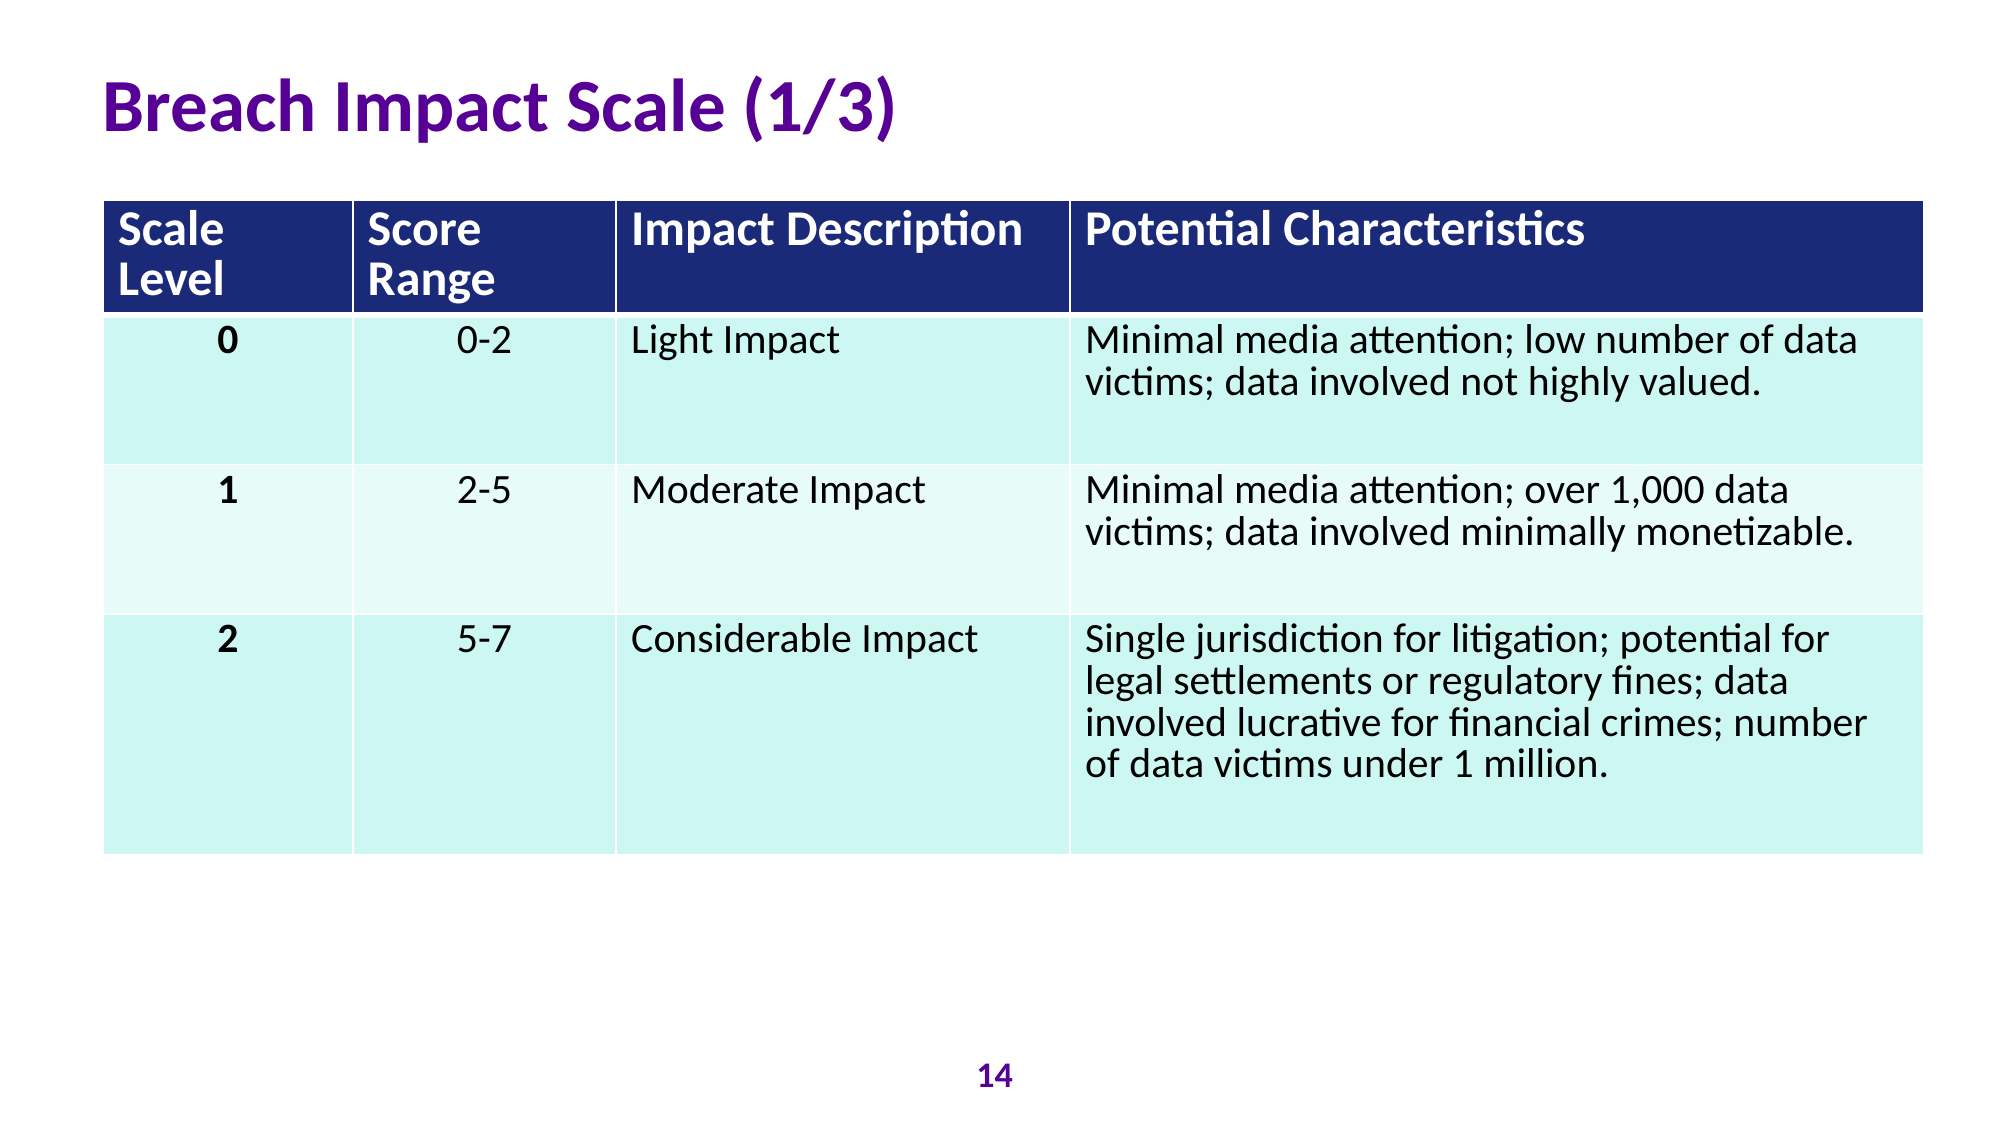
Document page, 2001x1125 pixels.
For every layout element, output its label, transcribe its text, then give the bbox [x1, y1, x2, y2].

table_header Score Range [354, 201, 615, 312]
title Breach Impact Scale (1/3) [102, 15, 1872, 199]
table_cell Minimal media attention; over 1,000 data victims; data involved minimally monetizable. [1071, 465, 1923, 613]
table_header Scale Level [104, 201, 352, 312]
table_cell Considerable Impact [617, 615, 1069, 854]
table_cell Moderate Impact [617, 465, 1069, 613]
table_cell 0 [104, 318, 352, 464]
table_header Potential Characteristics [1071, 201, 1923, 312]
table_cell 0-2 [354, 318, 615, 464]
table_cell Single jurisdiction for litigation; potential for legal settlements or regulatory fines; data involved lucrative for financial crimes; number of data victims under 1 million. [1071, 615, 1923, 854]
table_header Impact Description [617, 201, 1069, 312]
slide_number 14 [879, 1043, 1110, 1103]
table_cell 2-5 [354, 465, 615, 613]
table_cell 5-7 [354, 615, 615, 854]
table_cell Light Impact [617, 318, 1069, 464]
table_cell 1 [104, 465, 352, 613]
table_cell Minimal media attention; low number of data victims; data involved not highly valued. [1071, 318, 1923, 464]
table_cell 2 [104, 615, 352, 854]
